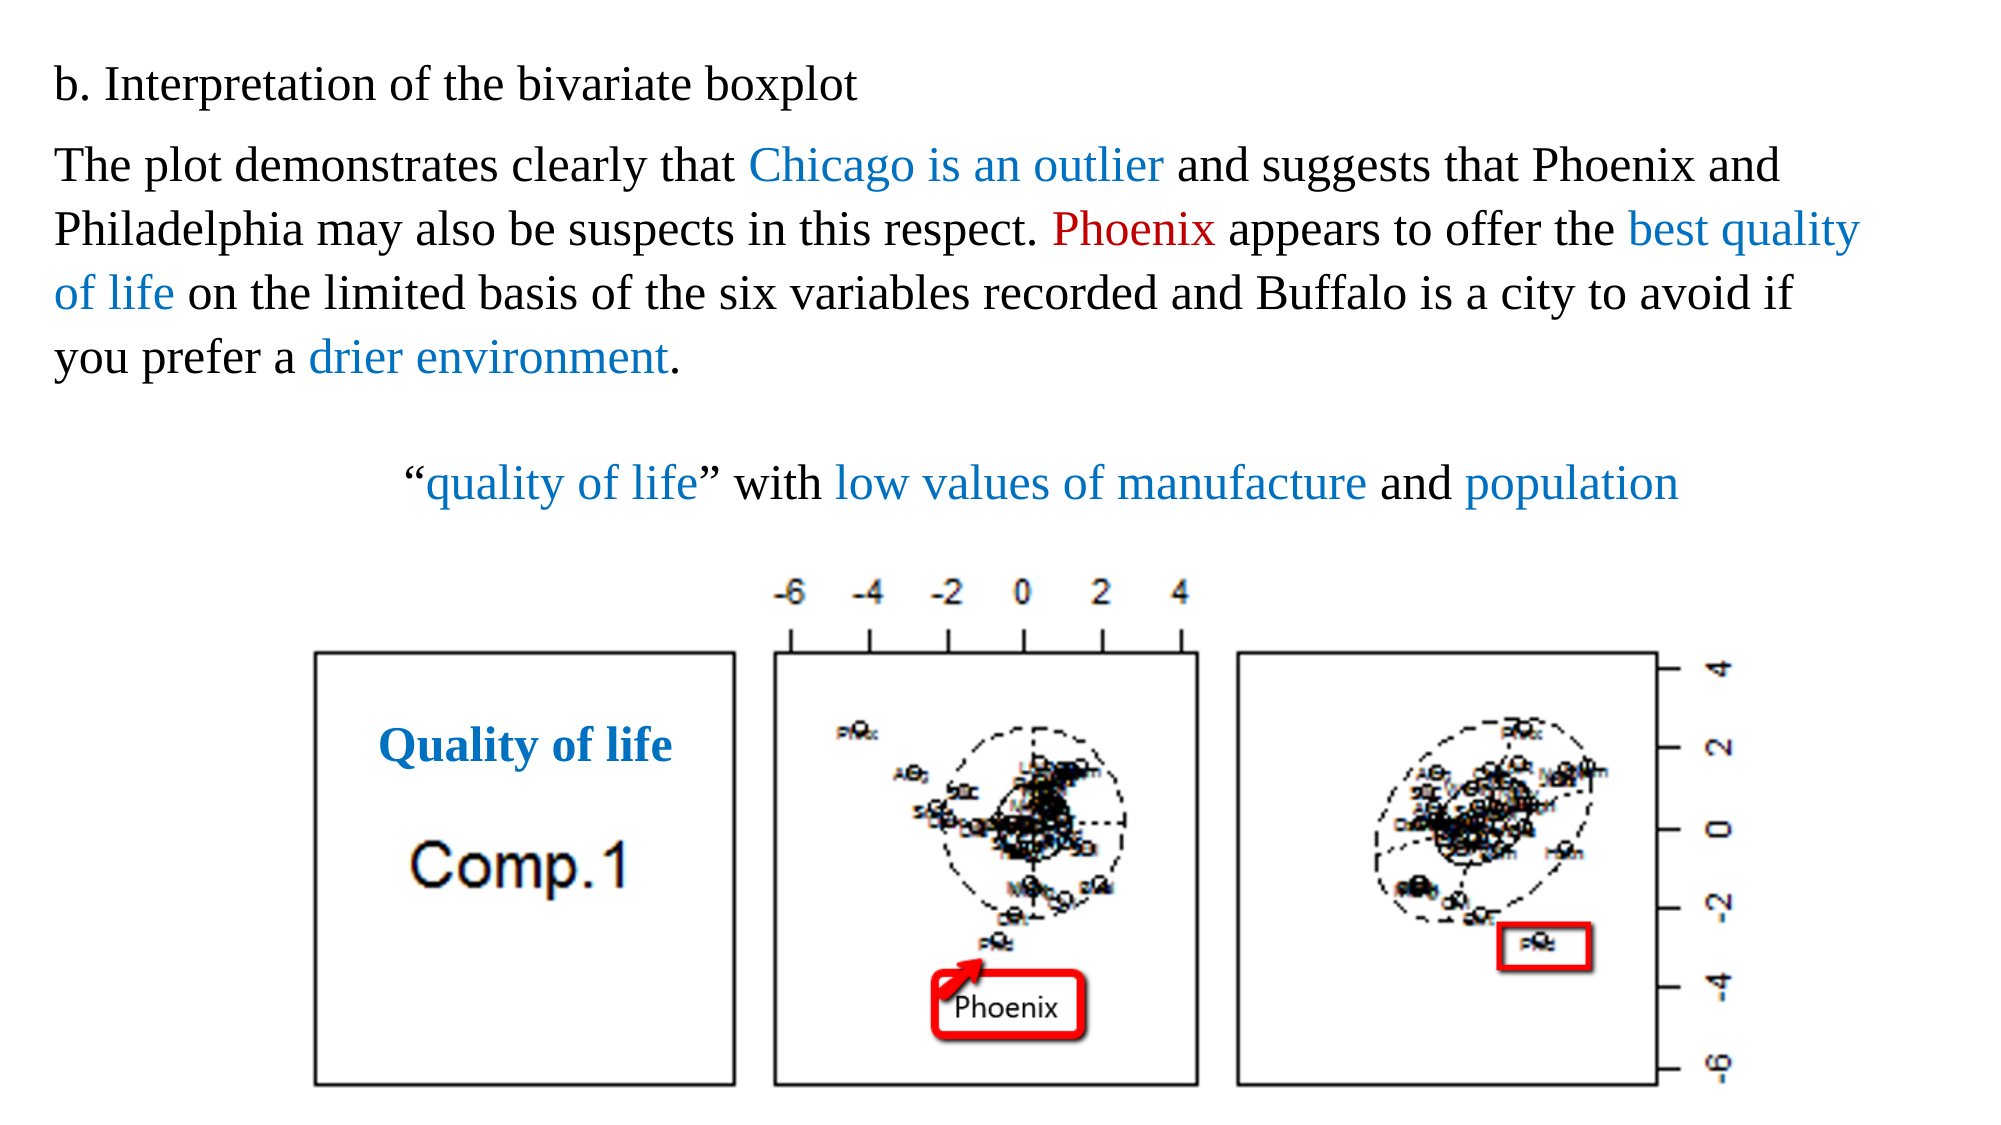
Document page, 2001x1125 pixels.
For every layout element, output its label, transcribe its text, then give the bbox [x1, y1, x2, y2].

text_box “quality of life” with low values of manufacture and population [388, 442, 2000, 518]
picture [306, 565, 1741, 1092]
text_box b. Interpretation of the bivariate boxplot The plot demonstrates clearly that Chicago is an outlier and suggests that Phoenix and Philadelphia may also be suspects in this respect. Phoenix appears to offer the best quality of life on the limited basis of the six variables recorded and Buffalo is a city to avoid if you prefer a drier environment. [39, 38, 1877, 392]
